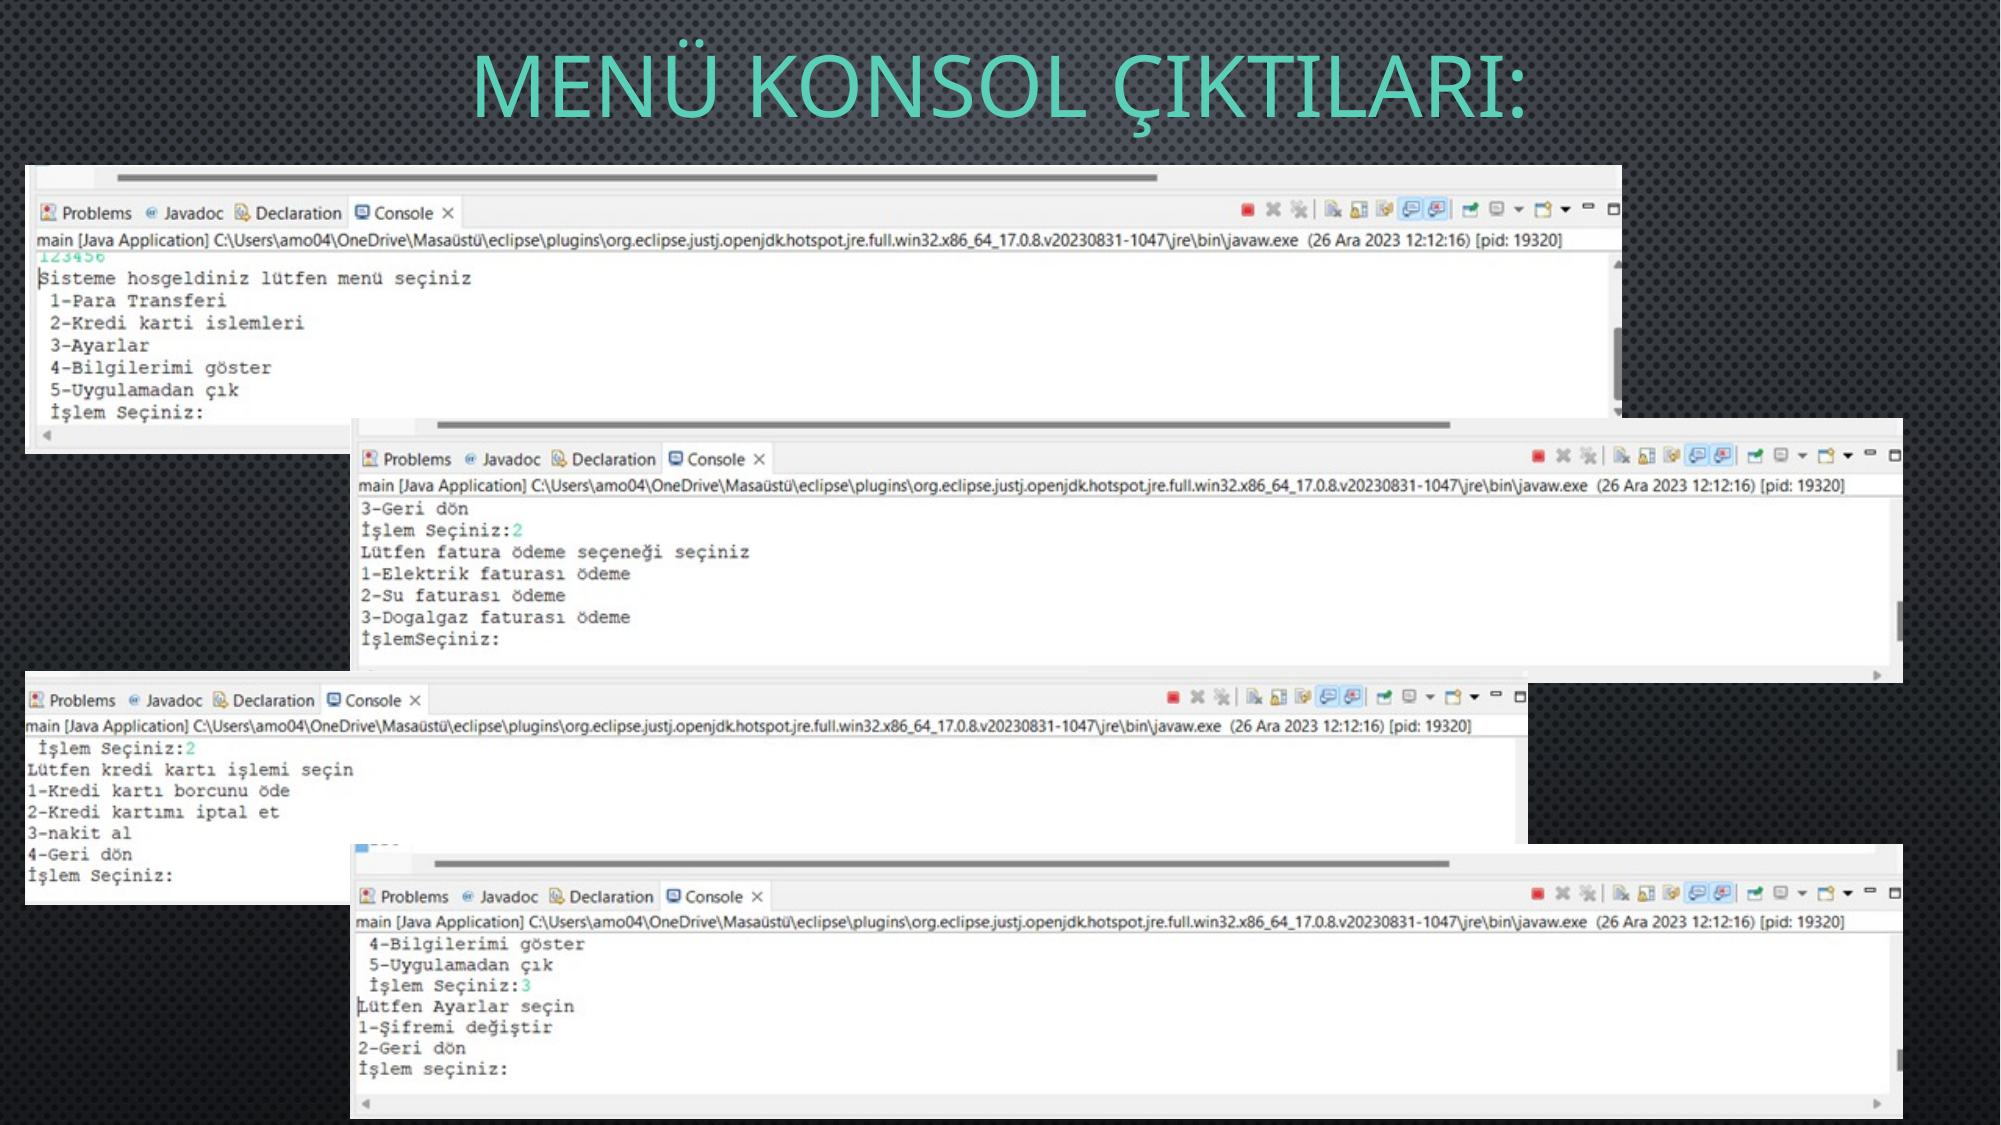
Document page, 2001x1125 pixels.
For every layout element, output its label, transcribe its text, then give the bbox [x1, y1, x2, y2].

title MENÜ KONSOL ÇIKTILARI: [288, 23, 1712, 143]
picture [25, 165, 1903, 1119]
